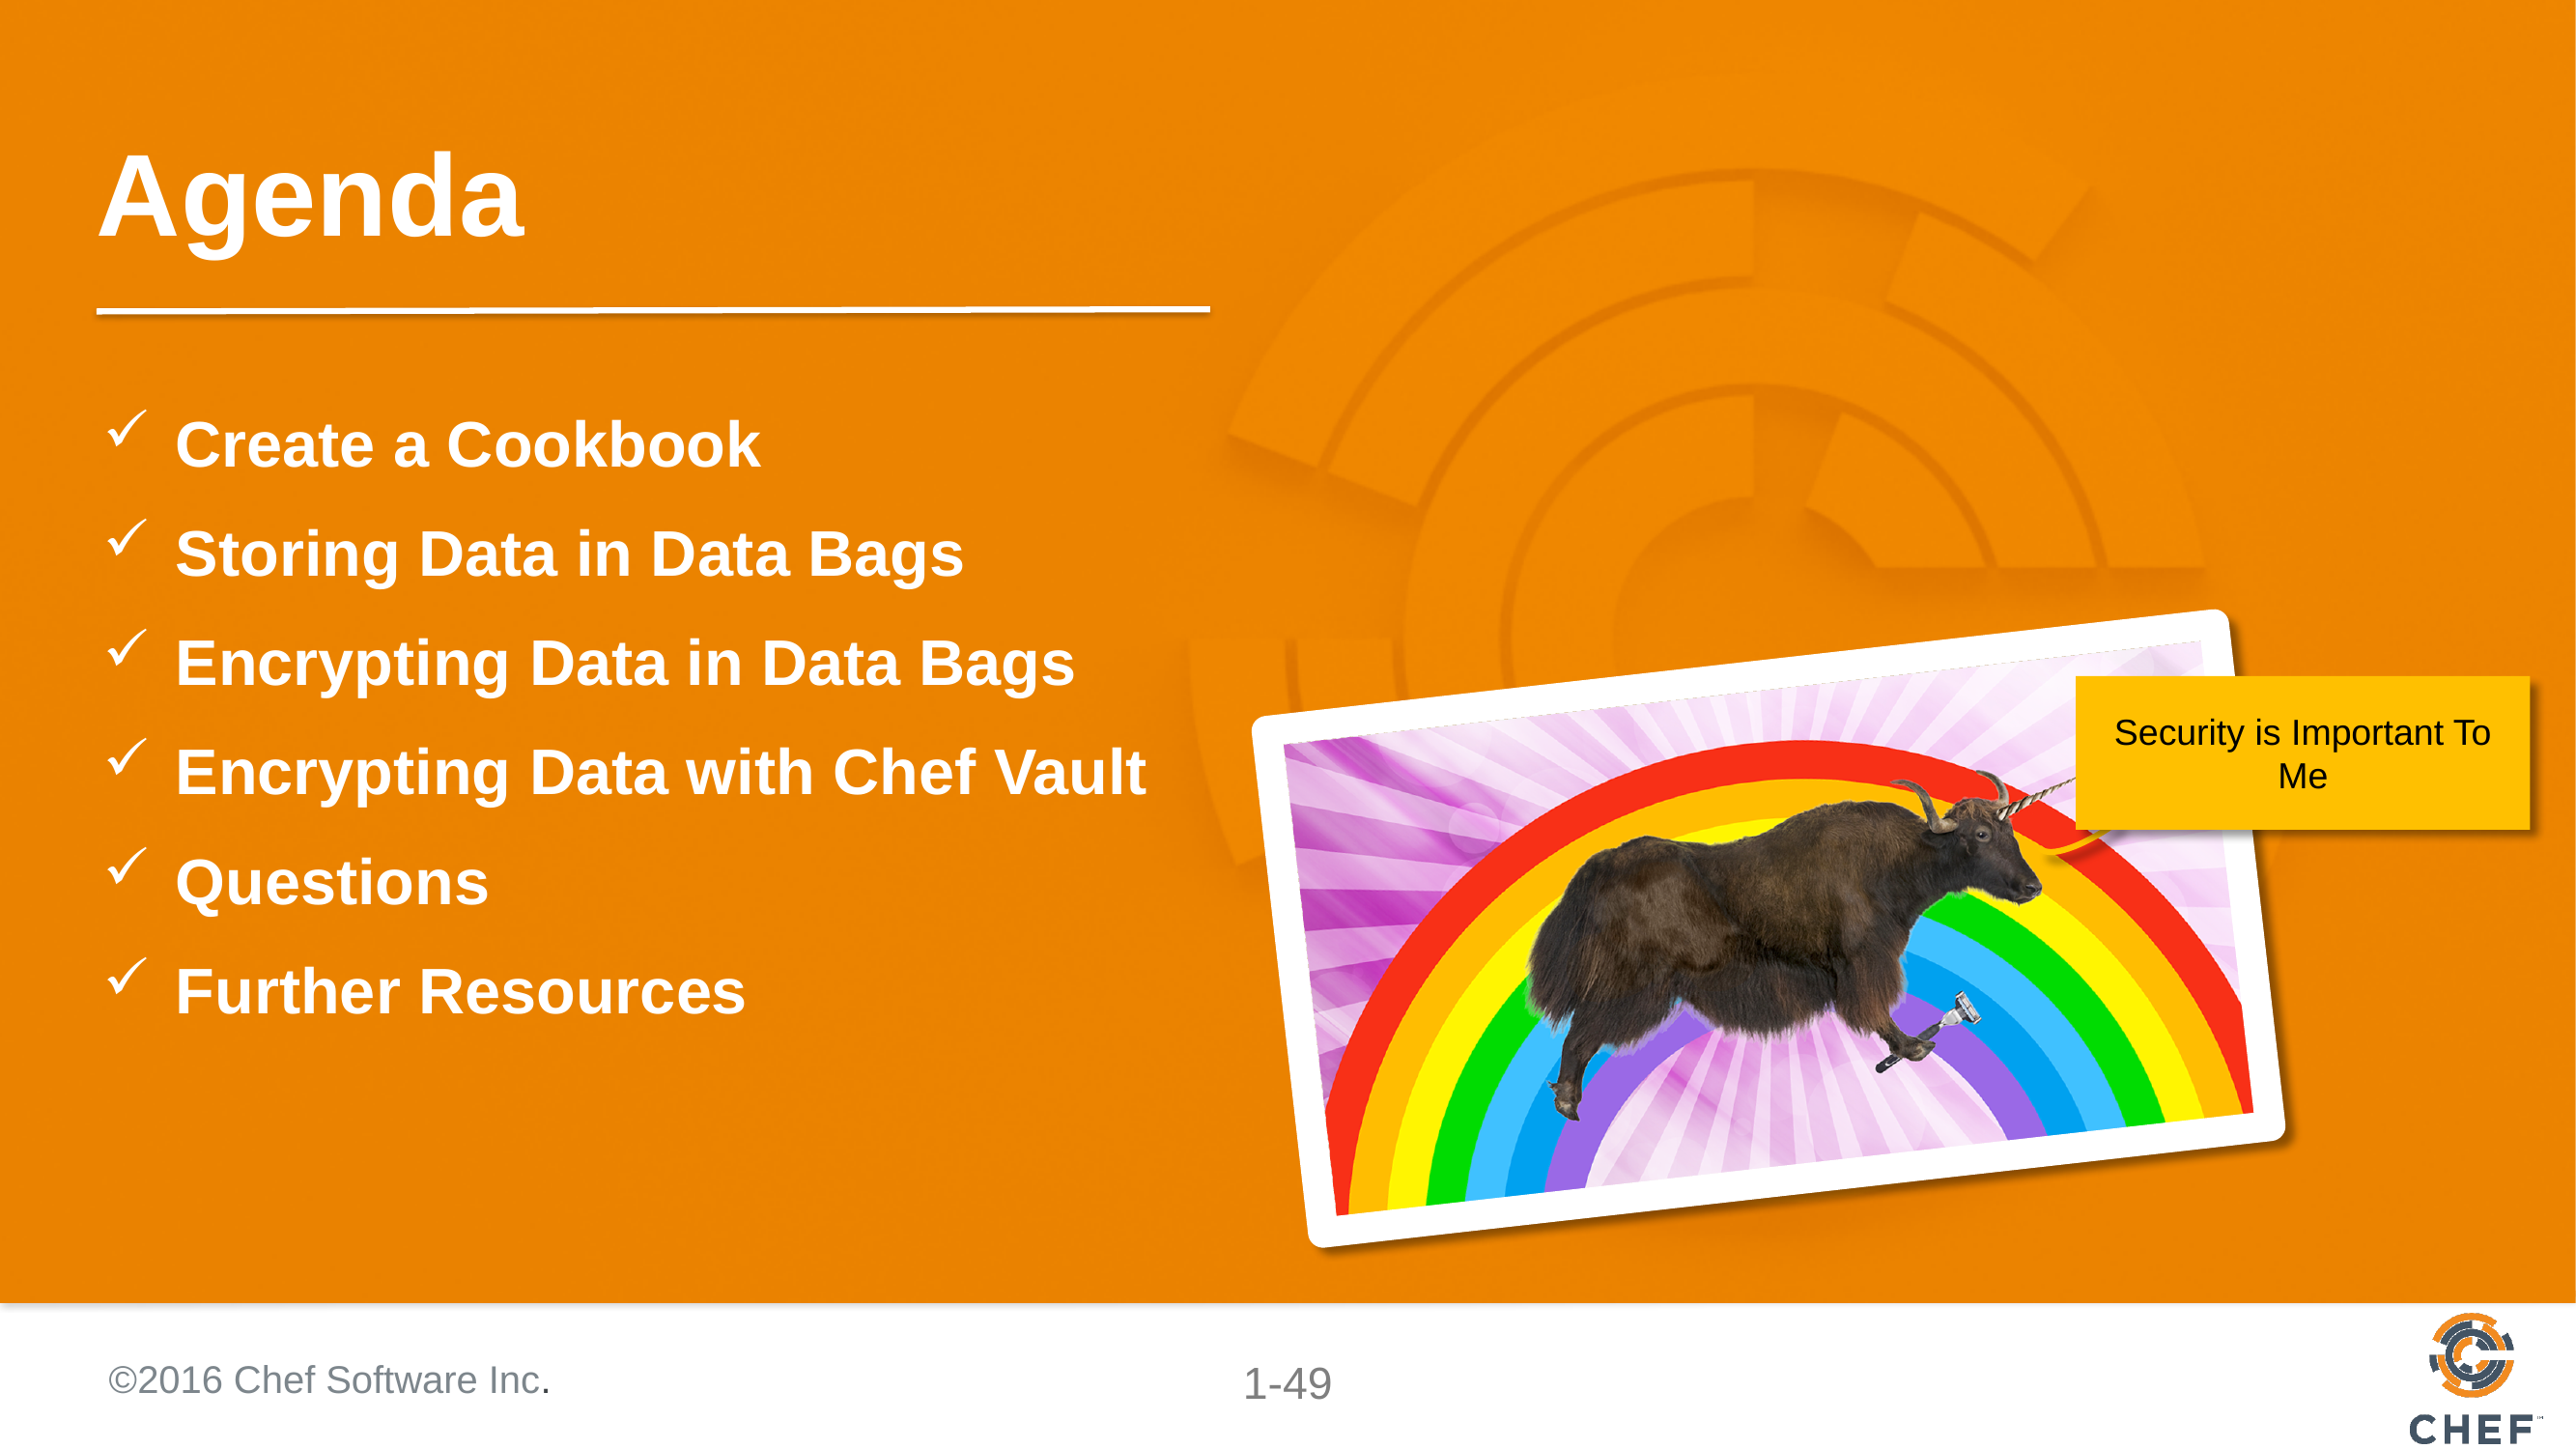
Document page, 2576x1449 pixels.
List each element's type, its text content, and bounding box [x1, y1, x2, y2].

picture [0, 0, 2576, 1449]
title Agenda [96, 135, 1210, 268]
text_box Security is Important To Me [2075, 675, 2531, 831]
list Create a Cookbook Storing Data in Data Bags Encrypting Data in Data Bags Encrypting Data with Chef Vault Questions Further Resources [102, 402, 1210, 1142]
